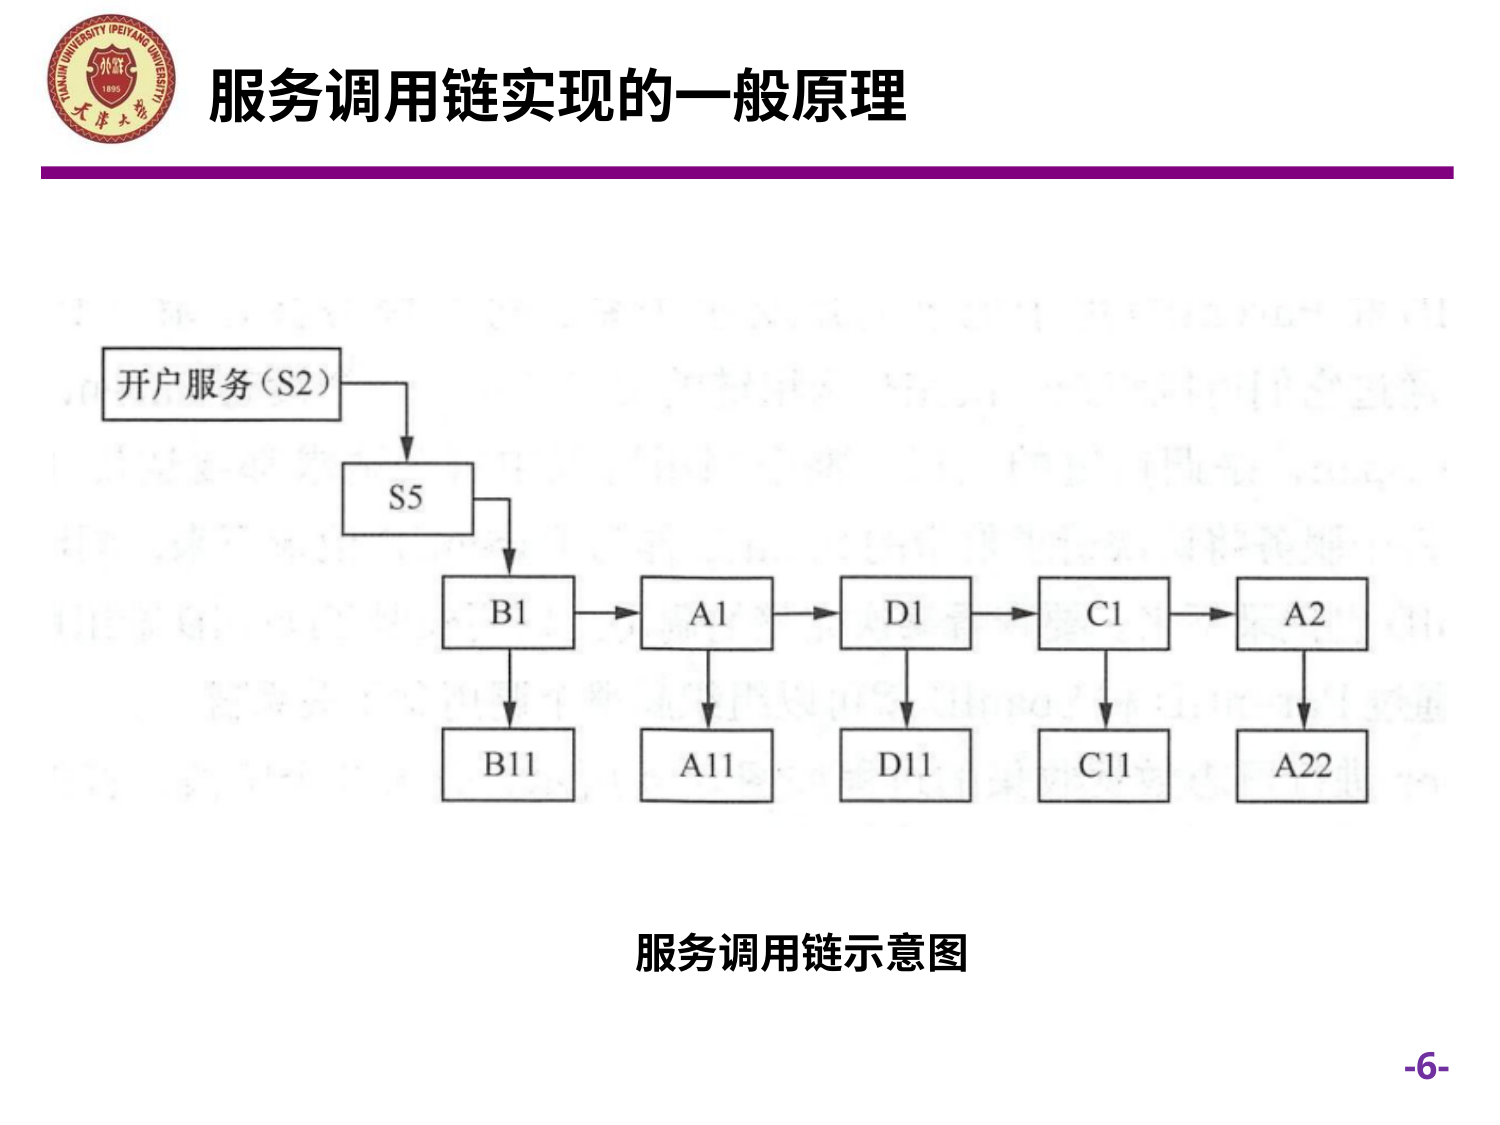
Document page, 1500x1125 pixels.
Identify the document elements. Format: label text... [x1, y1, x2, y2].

picture [0, 0, 211, 159]
text_box 服务调用链示意图 [554, 919, 1050, 985]
picture [53, 298, 1447, 827]
text_box 服务调用链实现的一般原理 [161, 51, 955, 207]
